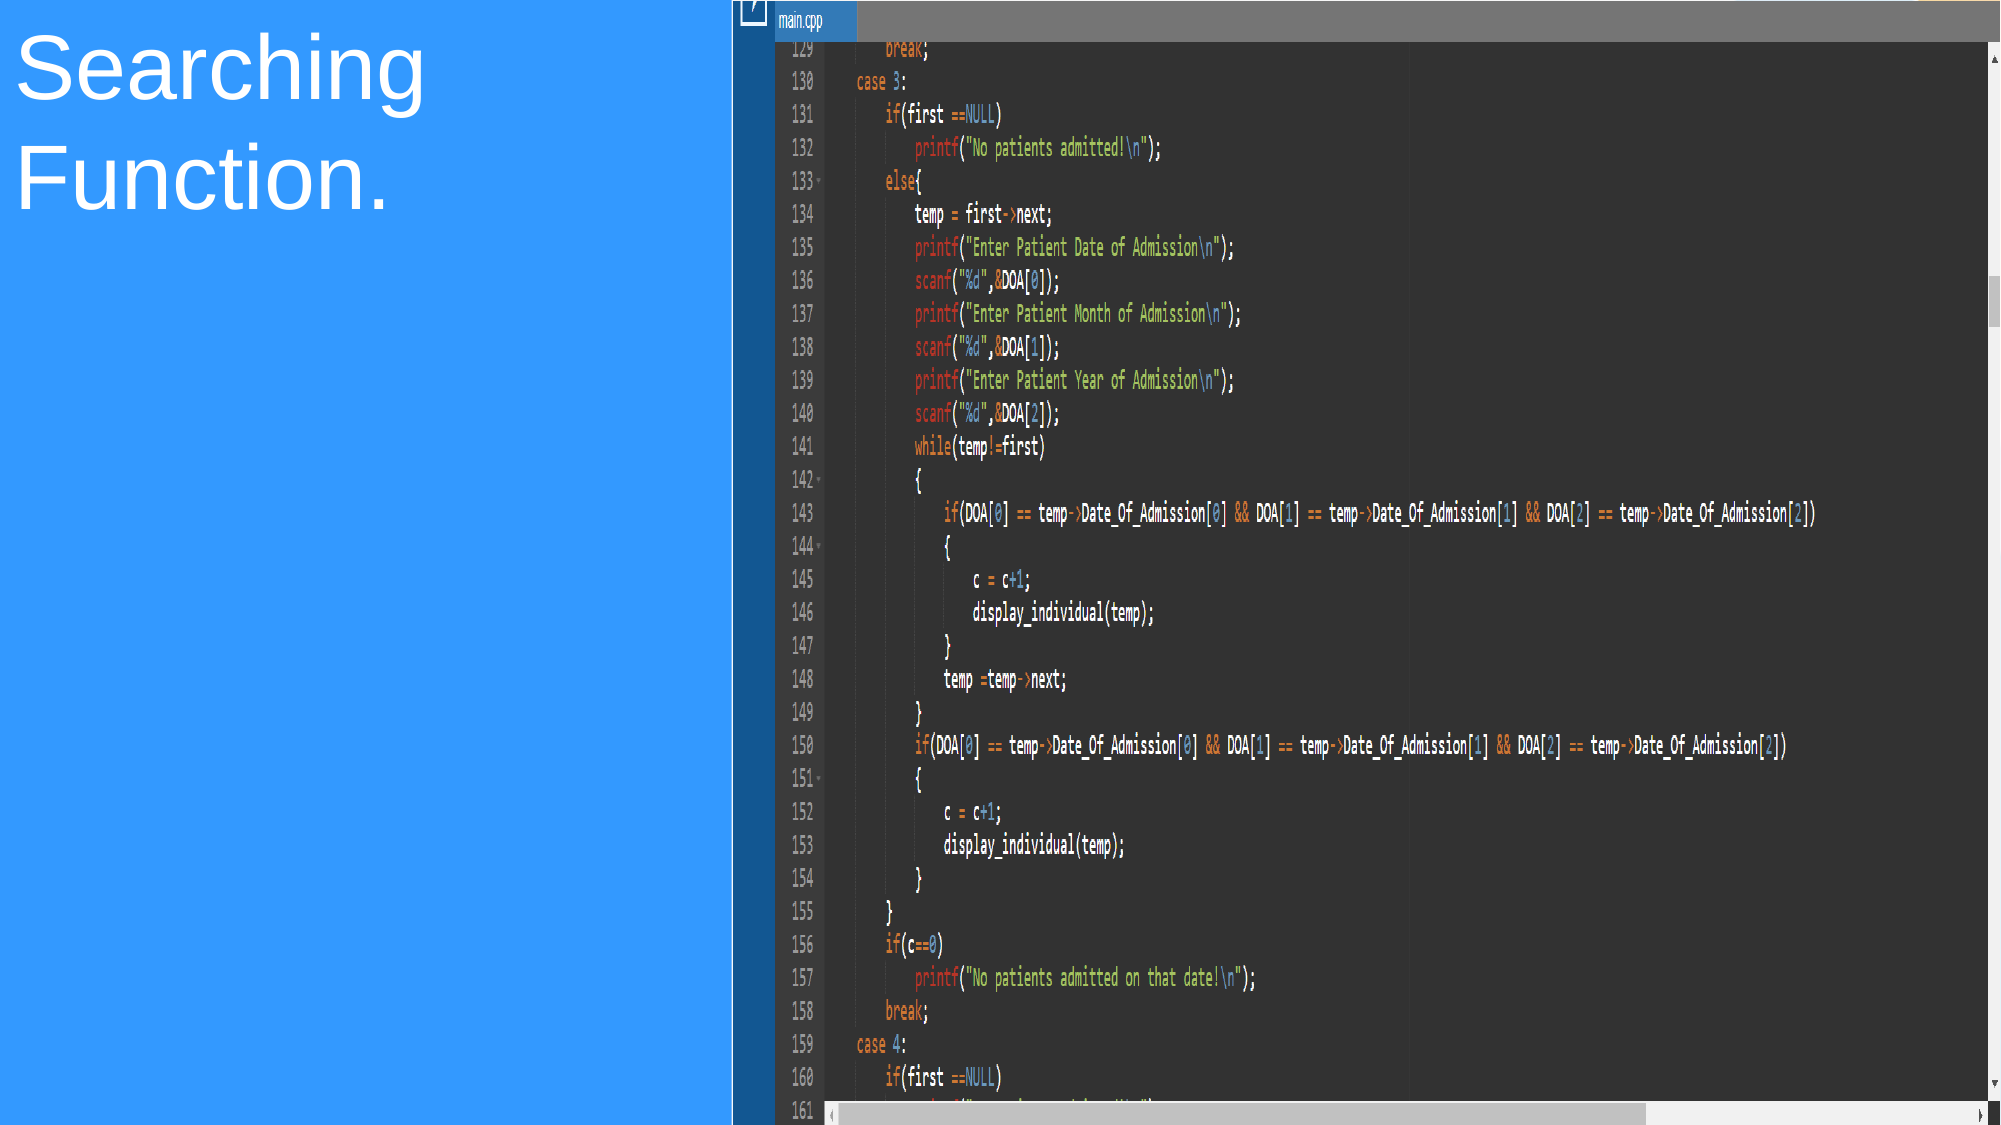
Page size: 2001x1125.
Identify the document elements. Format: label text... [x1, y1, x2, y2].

picture [732, 0, 2001, 1125]
list Searching Function. [0, 0, 732, 1125]
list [733, 1, 2000, 1125]
